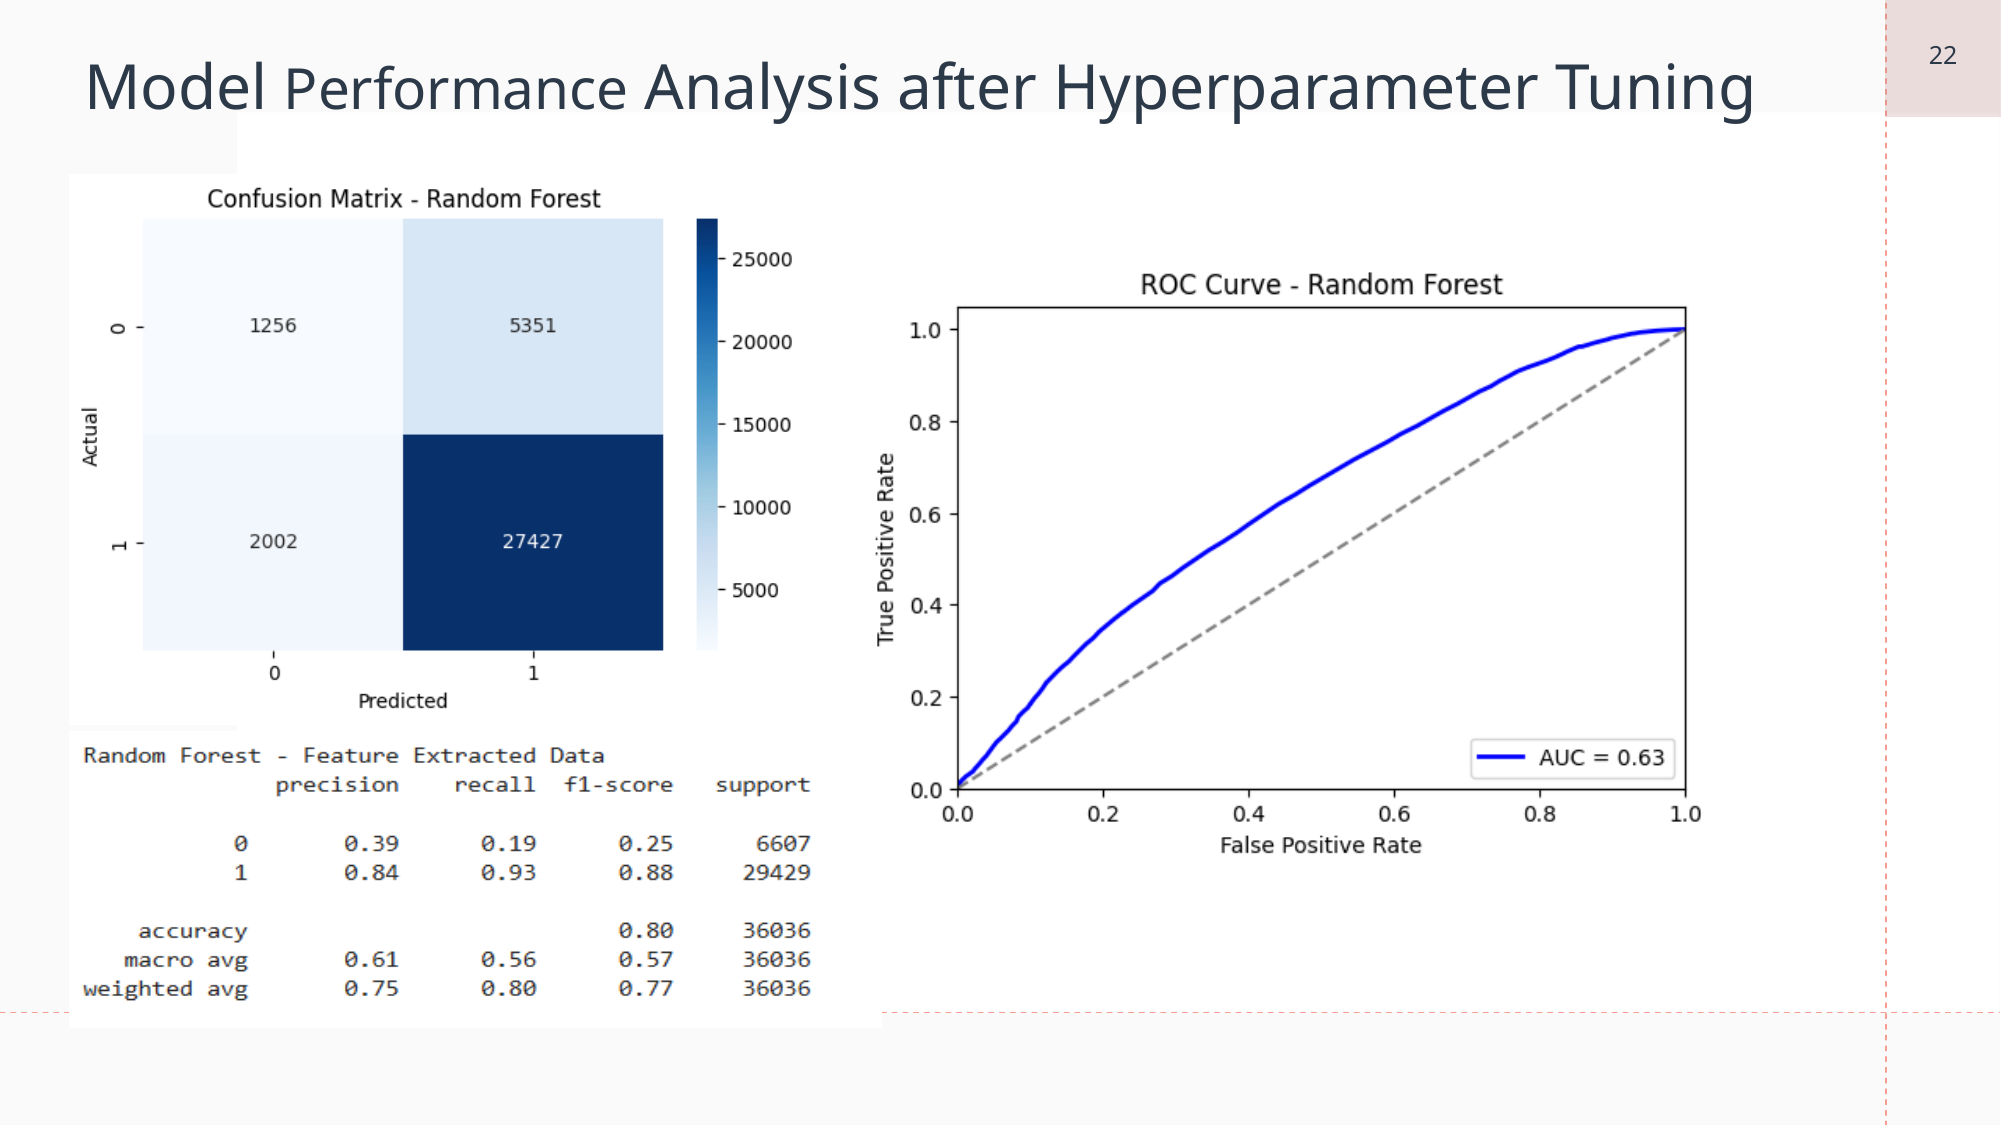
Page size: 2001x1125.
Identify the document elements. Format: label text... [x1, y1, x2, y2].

text_box [69, 146, 1857, 983]
title Model Performance Analysis after Hyperparameter Tuning [69, 35, 1818, 143]
picture [69, 257, 1718, 1028]
picture [69, 174, 806, 725]
slide_number 22 [1886, 0, 2000, 113]
